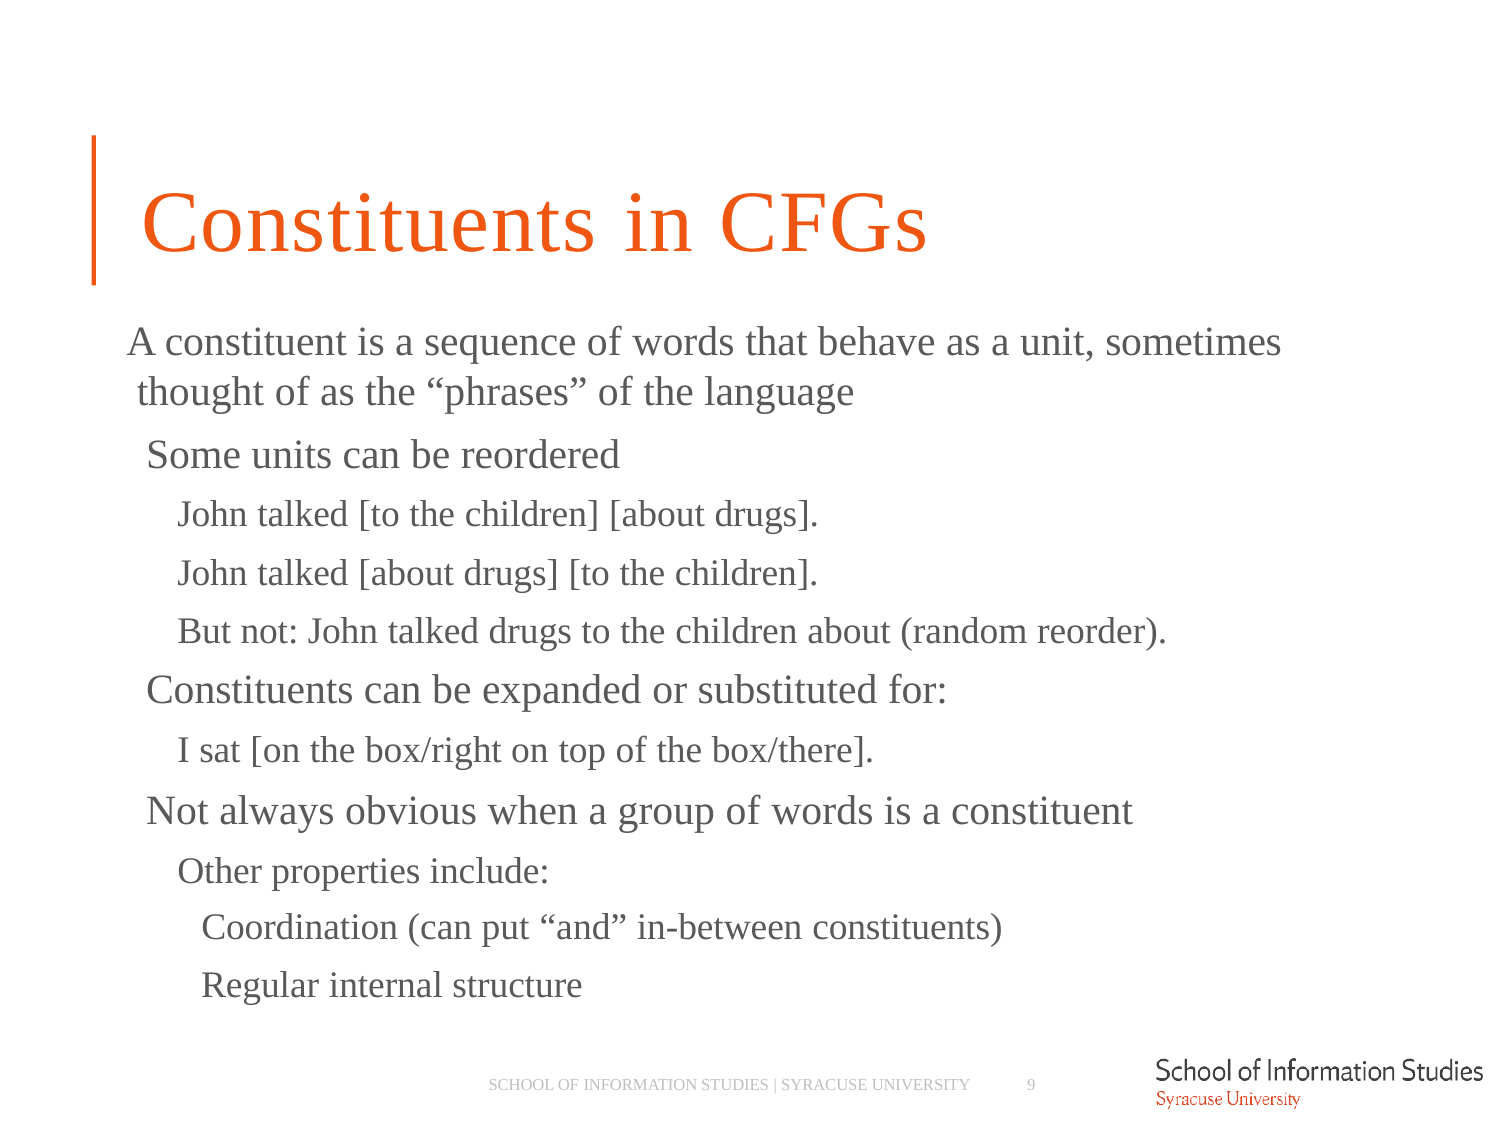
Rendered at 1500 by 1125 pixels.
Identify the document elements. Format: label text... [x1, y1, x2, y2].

title Constituents in CFGs [138, 162, 936, 312]
text_box A constituent is a sequence of words that behave as a unit, sometimes thought of as the “phrases” of the language ­ Some units can be reordered ­ John talked [to the children] [about drugs]. ­ John talked [about drugs] [to the children]. ­ But not: John talked drugs to the children about (random reorder). ­ Constituents can be expanded or substituted for: ­ I sat [on the box/right on top of the box/there]. ­ Not always obvious when a group of words is a constituent ­ Other properties include: ­ Coordination (can put “and” in-between constituents) ­ Regular internal structure [124, 312, 1285, 1006]
slide_number 9 [1020, 1064, 1042, 1125]
footer SCHOOL OF INFORMATION STUDIES | SYRACUSE UNIVERSITY [486, 1073, 979, 1125]
picture [1156, 1058, 1483, 1109]
